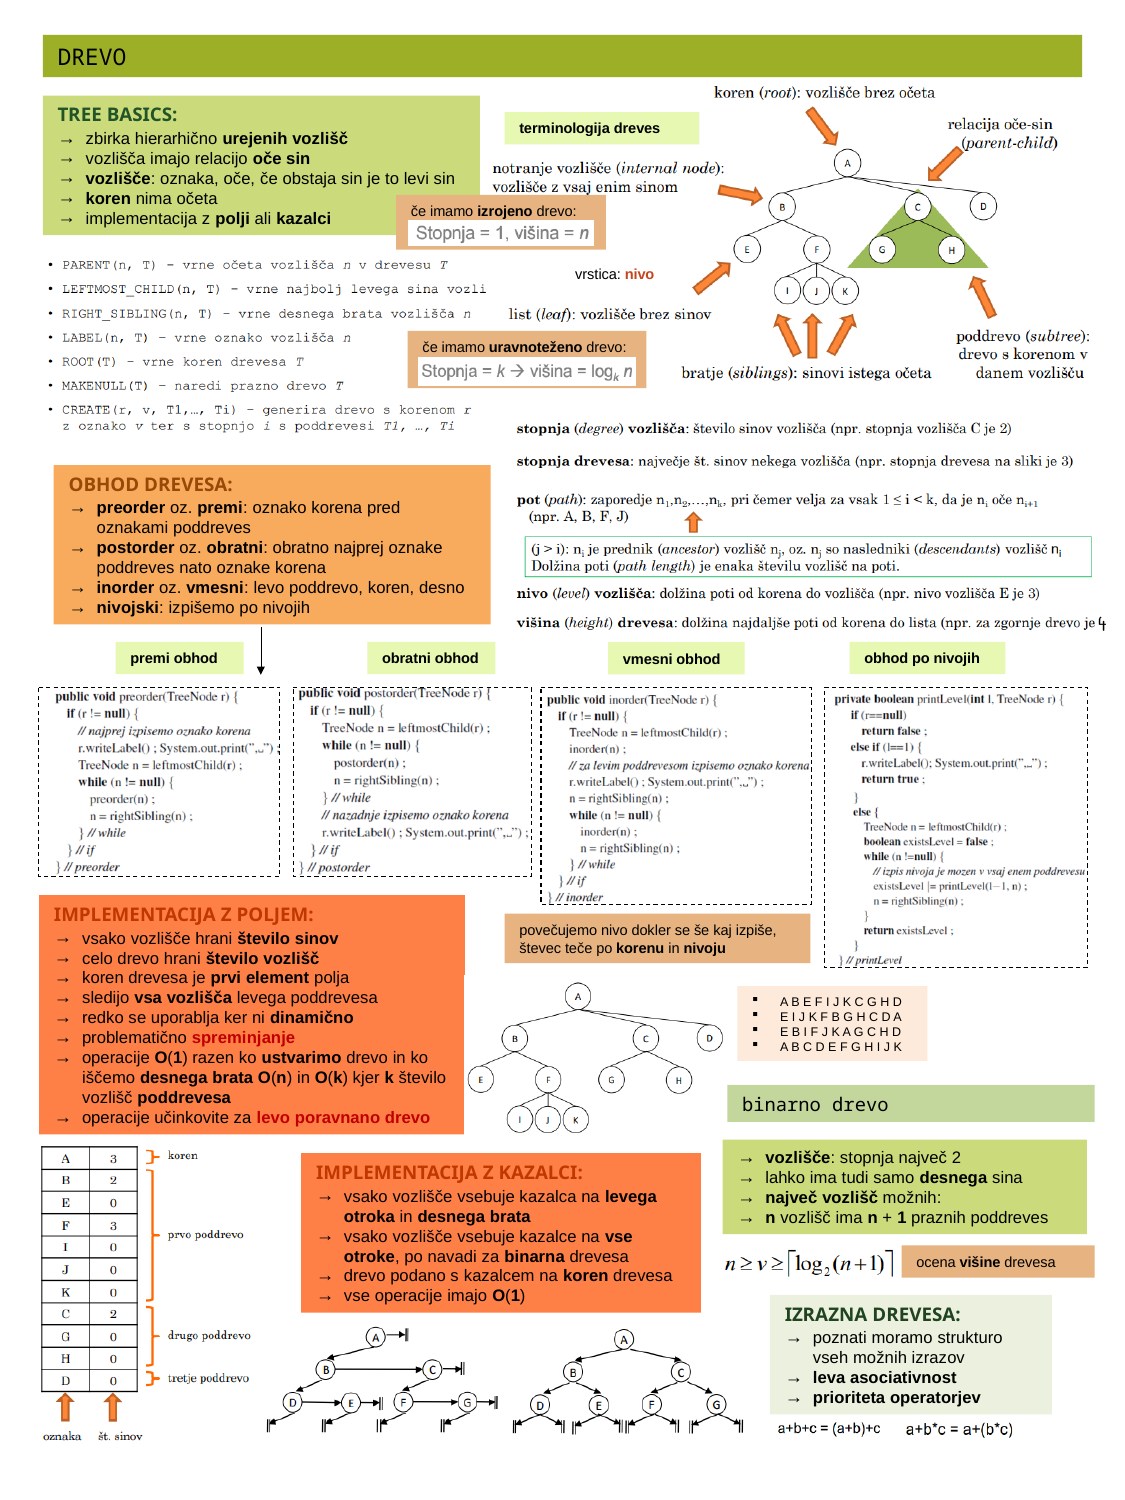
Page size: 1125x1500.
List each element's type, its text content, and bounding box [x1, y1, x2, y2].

text_box OBHOD DREVESA: preorder oz. premi: oznako korena pred oznakami poddreves postorder oz. obratni: obratno najprej oznake poddreves nato oznake korena inorder oz. vmesni: levo poddrevo, koren, desno nivojski: izpišemo po nivojih [53, 465, 491, 625]
picture [38, 687, 280, 877]
text_box IMPLEMENTACIJA Z POLJEM: vsako vozlišče hrani število sinov celo drevo hrani število vozlišč koren drevesa je prvi element polja sledijo vsa vozlišča levega poddrevesa redko se uporablja ker ni dinamično problematično spreminjanje operacije O(1) razen ko ustvarimo drevo in ko iščemo desnega brata O(n) in O(k) kjer k število vozlišč poddrevesa operacije učinkovite za levo poravnano drevo [39, 895, 465, 1135]
text_box obhod po nivojih [849, 641, 1006, 675]
text_box binarno drevo [732, 1084, 1095, 1122]
text_box TREE BASICS: zbirka hierarhično urejenih vozlišč vozlišča imajo relacijo oče sin vozlišče: oznaka, oče, če obstaja sin je to levi sin koren nima očeta implementacija z polji ali kazalci [42, 95, 480, 236]
text_box DREVO [42, 34, 1083, 78]
text_box obratni obhod [367, 641, 496, 675]
picture [42, 82, 1107, 633]
text_box ocena višine drevesa [901, 1245, 1095, 1278]
picture [29, 1137, 750, 1444]
picture [541, 687, 811, 904]
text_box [395, 194, 607, 251]
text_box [407, 330, 647, 390]
text_box A B E F I J K C G H D E I J K F B G H C D A E B I F J K A G C H D A B C D E F G H I J K [737, 986, 928, 1061]
picture [722, 1245, 895, 1281]
picture [775, 1420, 882, 1438]
picture [293, 687, 532, 877]
picture [464, 975, 727, 1136]
text_box IZRAZNA DREVESA: poznati moramo strukturo vseh možnih izrazov leva asociativnost prioriteta operatorjev [769, 1294, 1052, 1415]
picture [824, 687, 1088, 968]
text_box povečujemo nivo dokler se še kaj izpiše, števec teče po korenu in nivoju [504, 913, 811, 964]
text_box vmesni obhod [608, 642, 745, 675]
text_box IMPLEMENTACIJA Z KAZALCI: vsako vozlišče vsebuje kazalca na levega otroka in desnega brata vsako vozlišče vsebuje kazalce na vse otroke, po navadi za binarna drevesa drevo podano s kazalcem na koren drevesa vse operacije imajo O(1) [301, 1153, 701, 1313]
text_box premi obhod [115, 641, 244, 675]
picture [904, 1421, 1014, 1438]
